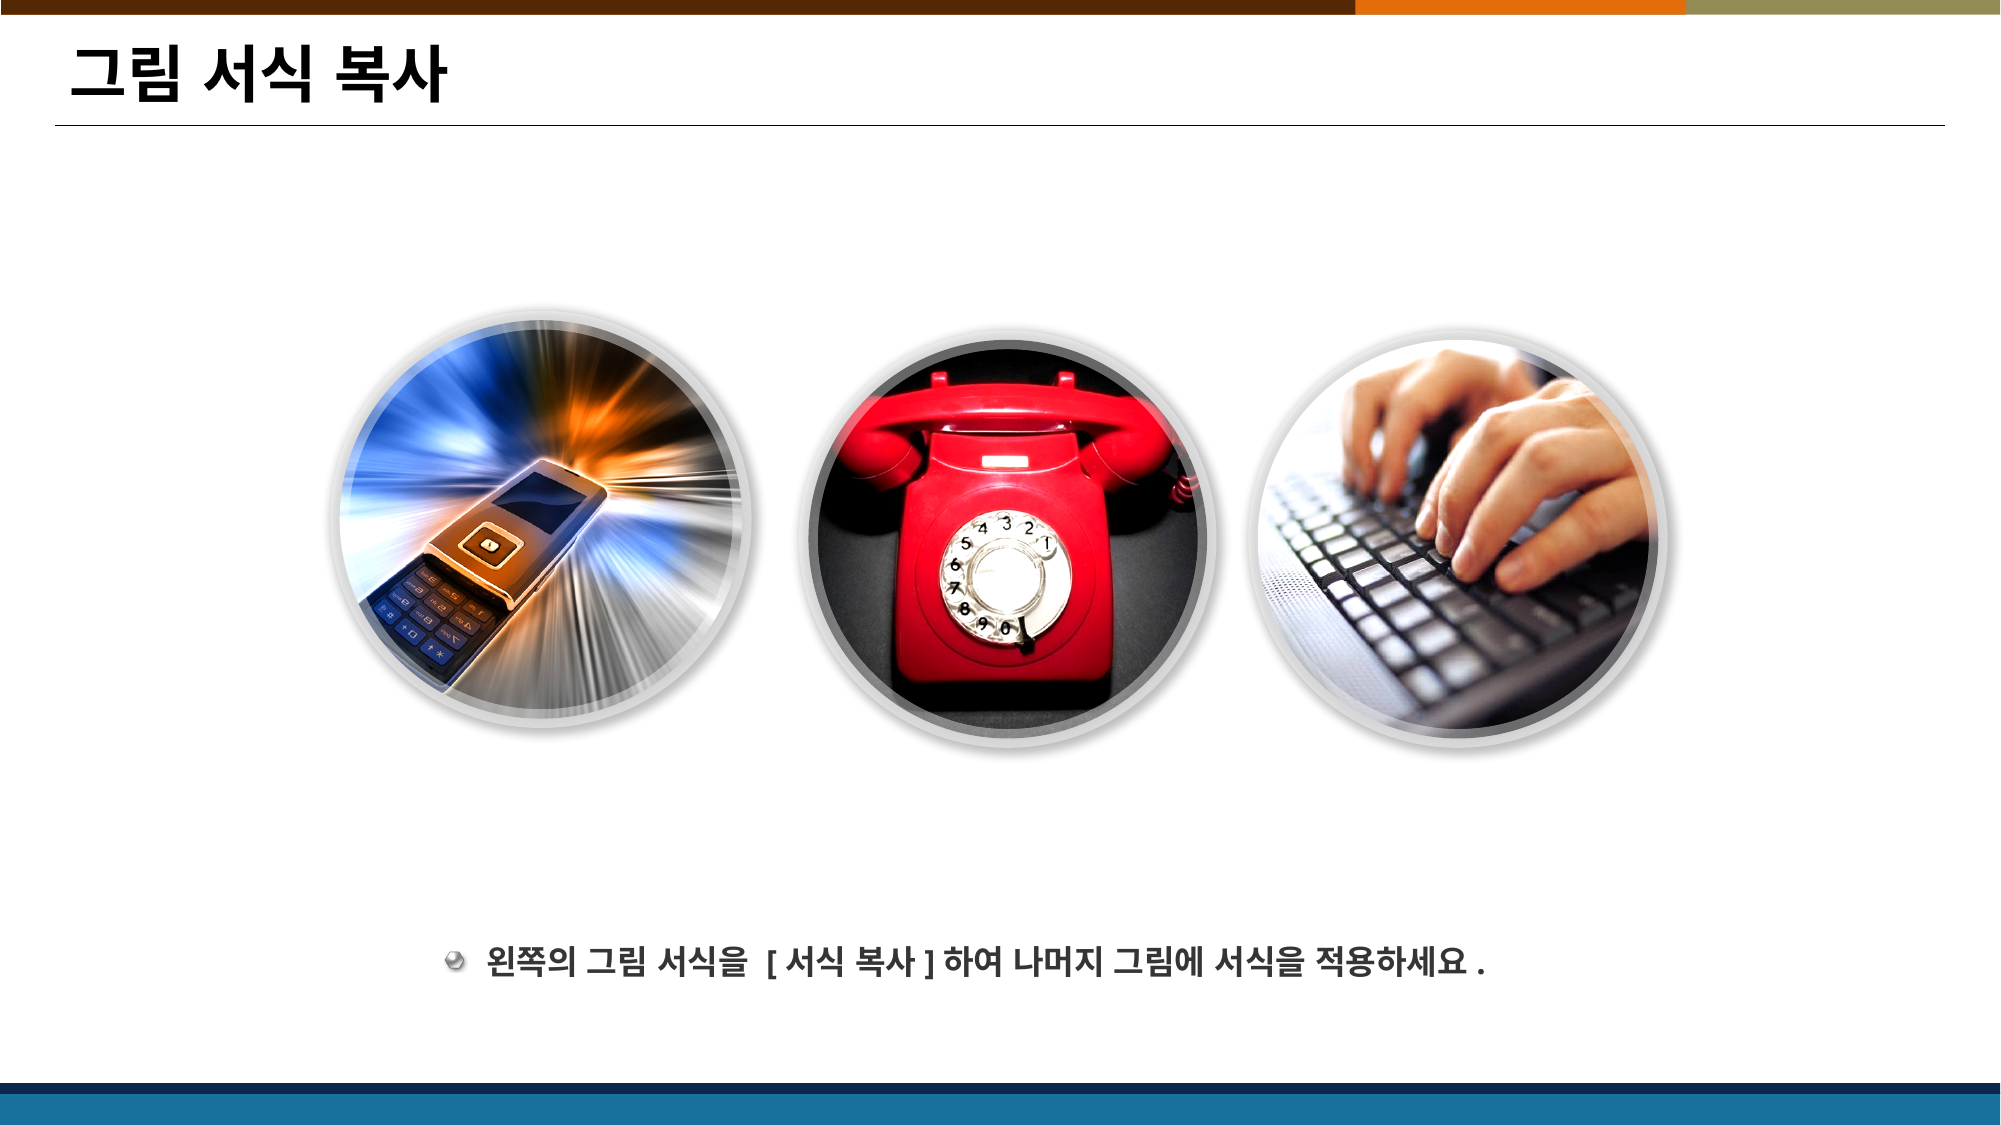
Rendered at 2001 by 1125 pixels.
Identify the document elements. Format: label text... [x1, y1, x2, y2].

picture [442, 949, 468, 973]
picture [1257, 339, 1659, 739]
title 그림 서식 복사 [54, 32, 1946, 122]
picture [808, 339, 1208, 739]
slide_number 28 [1650, 1034, 2000, 1094]
picture [339, 320, 743, 719]
text_box 왼쪽의 그림 서식을 [서식 복사]하여 나머지 그림에 서식을 적용하세요. [427, 925, 1705, 989]
